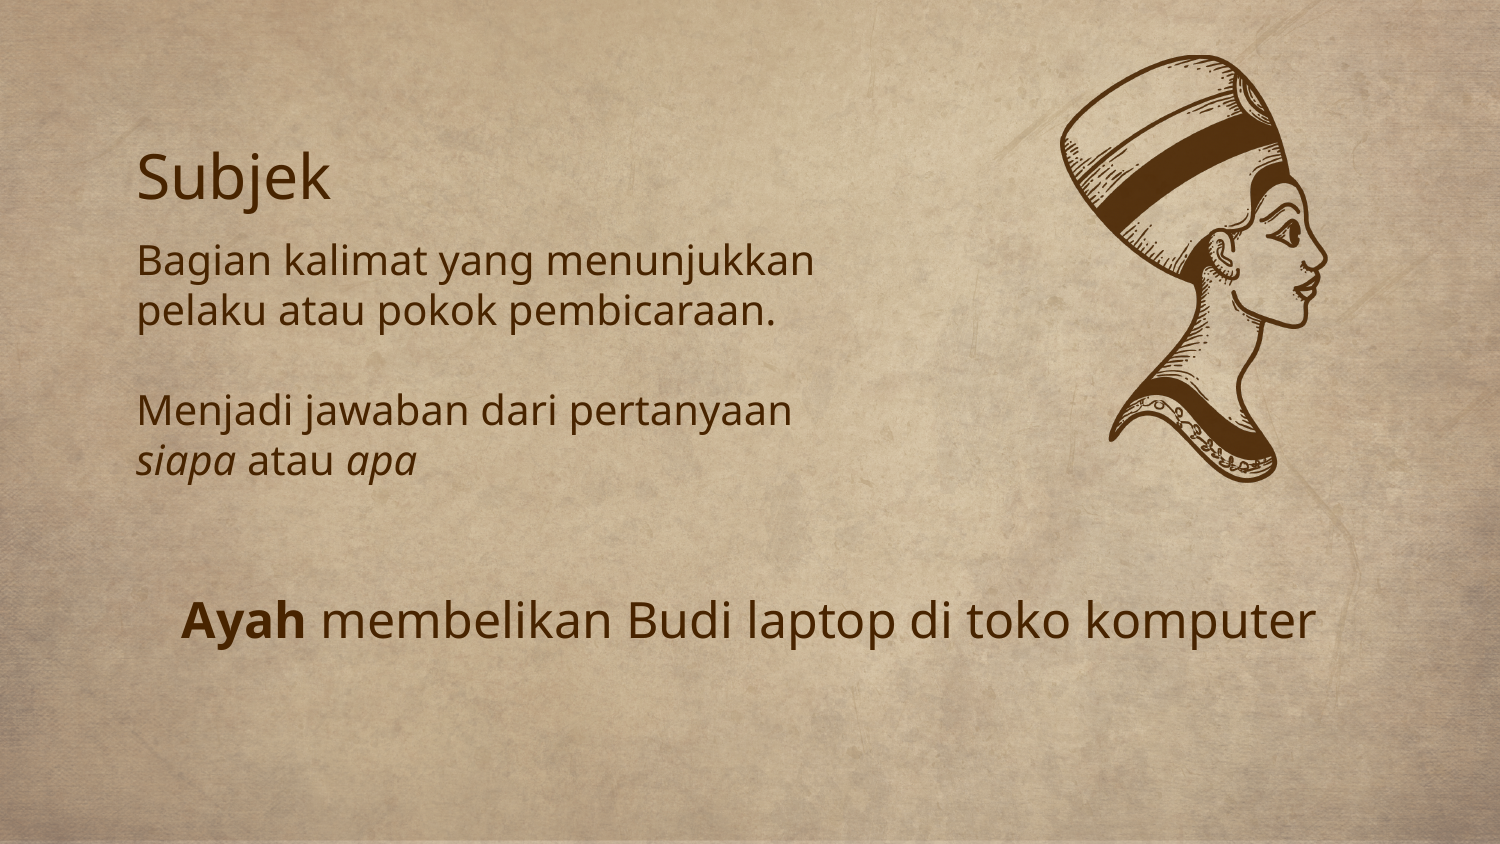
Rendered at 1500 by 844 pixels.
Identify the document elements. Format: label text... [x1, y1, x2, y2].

text_box Ayah membelikan Budi laptop di toko komputer [138, 508, 1362, 768]
title Subjek [120, 130, 620, 218]
picture [0, 0, 1500, 844]
subtitle Bagian kalimat yang menunjukkan pelaku atau pokok pembicaraan. Menjadi jawaban dari pertanyaan siapa atau apa [121, 268, 900, 529]
